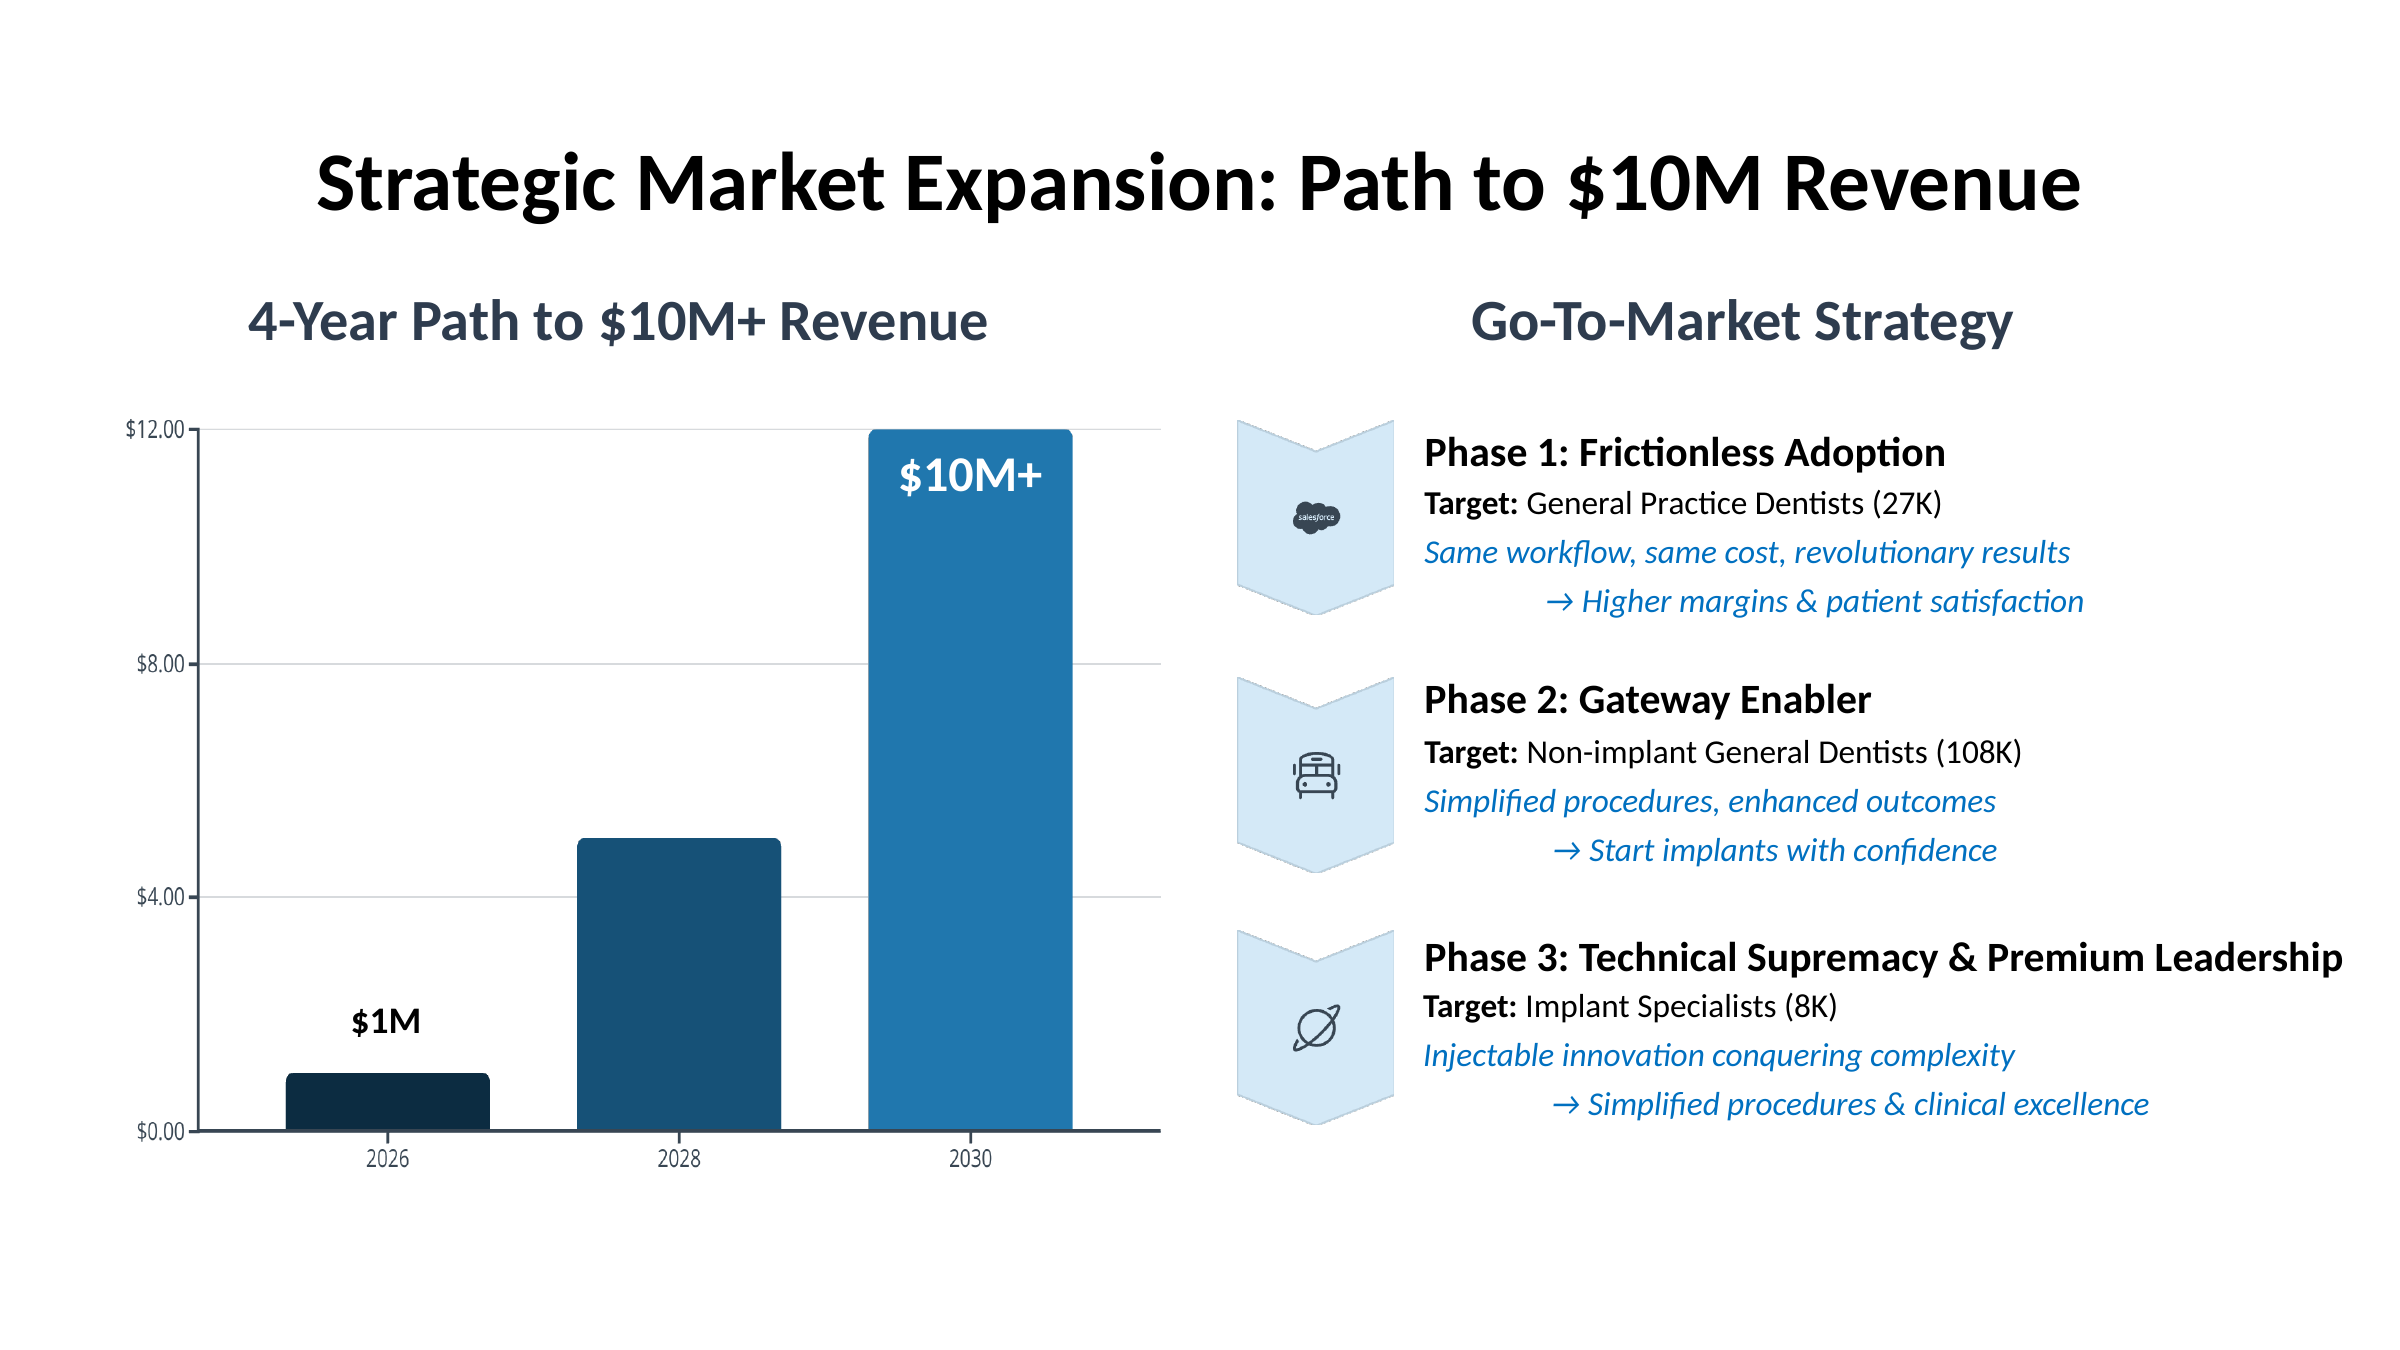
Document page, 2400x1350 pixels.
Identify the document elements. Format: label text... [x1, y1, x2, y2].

text_box Phase 2: Gateway Enabler [1424, 671, 1959, 721]
text_box Strategic Market Expansion: Path to $10M Revenue [760, 125, 1640, 228]
text_box Phase 1: Frictionless Adoption [1424, 423, 1834, 471]
text_box Target: Implant Specialists (8K) Injectable innovation conquering complexity → Simplified procedures & clinical excellence [1423, 975, 2275, 1026]
picture [123, 411, 1161, 1174]
picture [1237, 930, 1394, 1125]
picture [1237, 677, 1394, 873]
text_box Go-To-Market Strategy [1481, 301, 2004, 353]
text_box 4-Year Path to $10M+ Revenue [357, 301, 880, 353]
text_box Target: Non-implant General Dentists (108K) Simplified procedures, enhanced outcomes → Start implants with confidence [1424, 721, 2276, 772]
picture [1237, 420, 1394, 615]
text_box Phase 3: Technical Supremacy & Premium Leadership [1424, 928, 1950, 975]
text_box Target: General Practice Dentists (27K) Same workflow, same cost, revolutionary results → Higher margins & patient satisfaction [1424, 471, 2276, 522]
